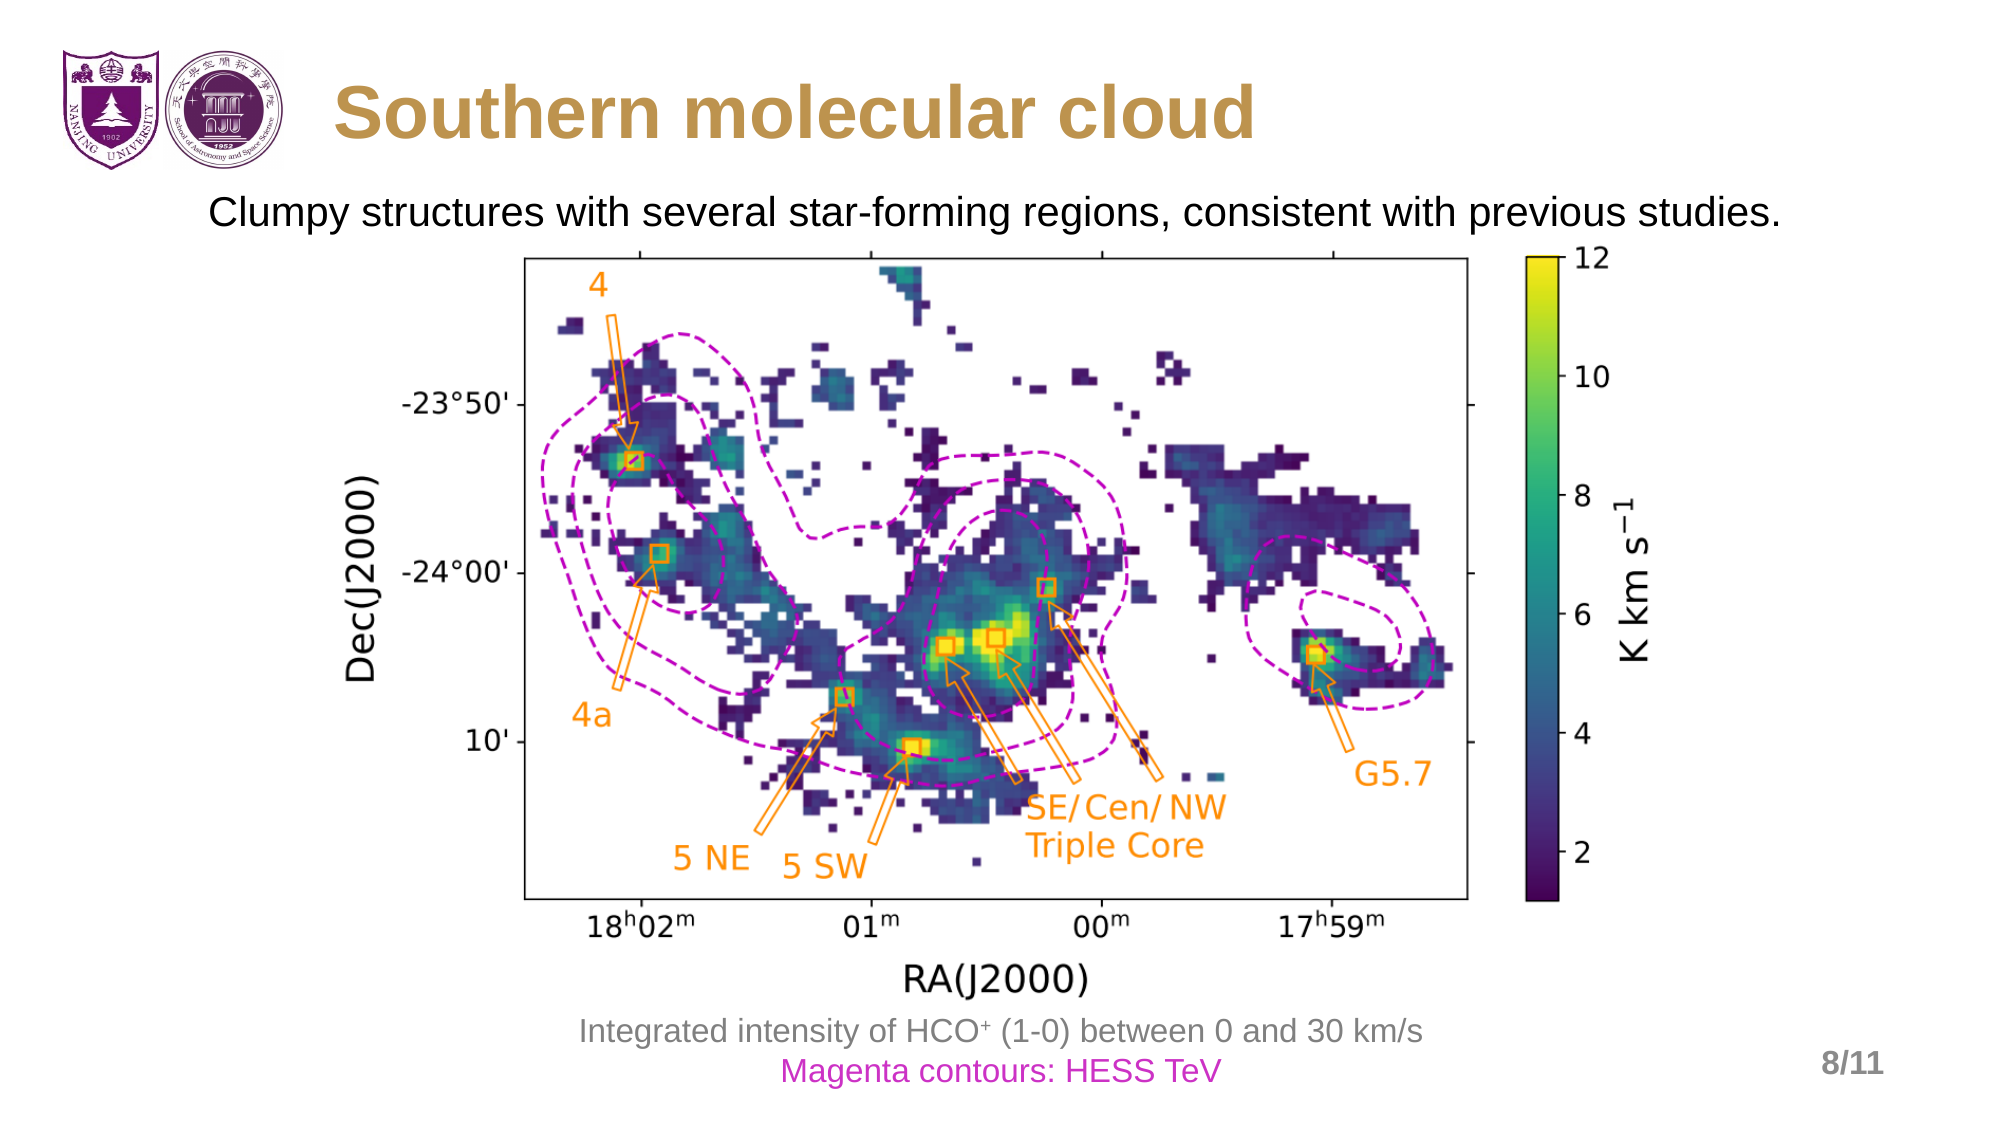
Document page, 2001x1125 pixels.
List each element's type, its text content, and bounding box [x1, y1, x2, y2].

list Clumpy structures with several star-forming regions, consistent with previous studies. [99, 174, 1900, 256]
text_box Integrated intensity of HCO+ (1-0) between 0 and 30 km/s Magenta contours: HESS TeV [452, 1009, 1547, 1125]
picture [63, 50, 159, 170]
title Southern molecular cloud [319, 50, 1900, 166]
picture [163, 50, 284, 170]
picture [337, 237, 1662, 1009]
